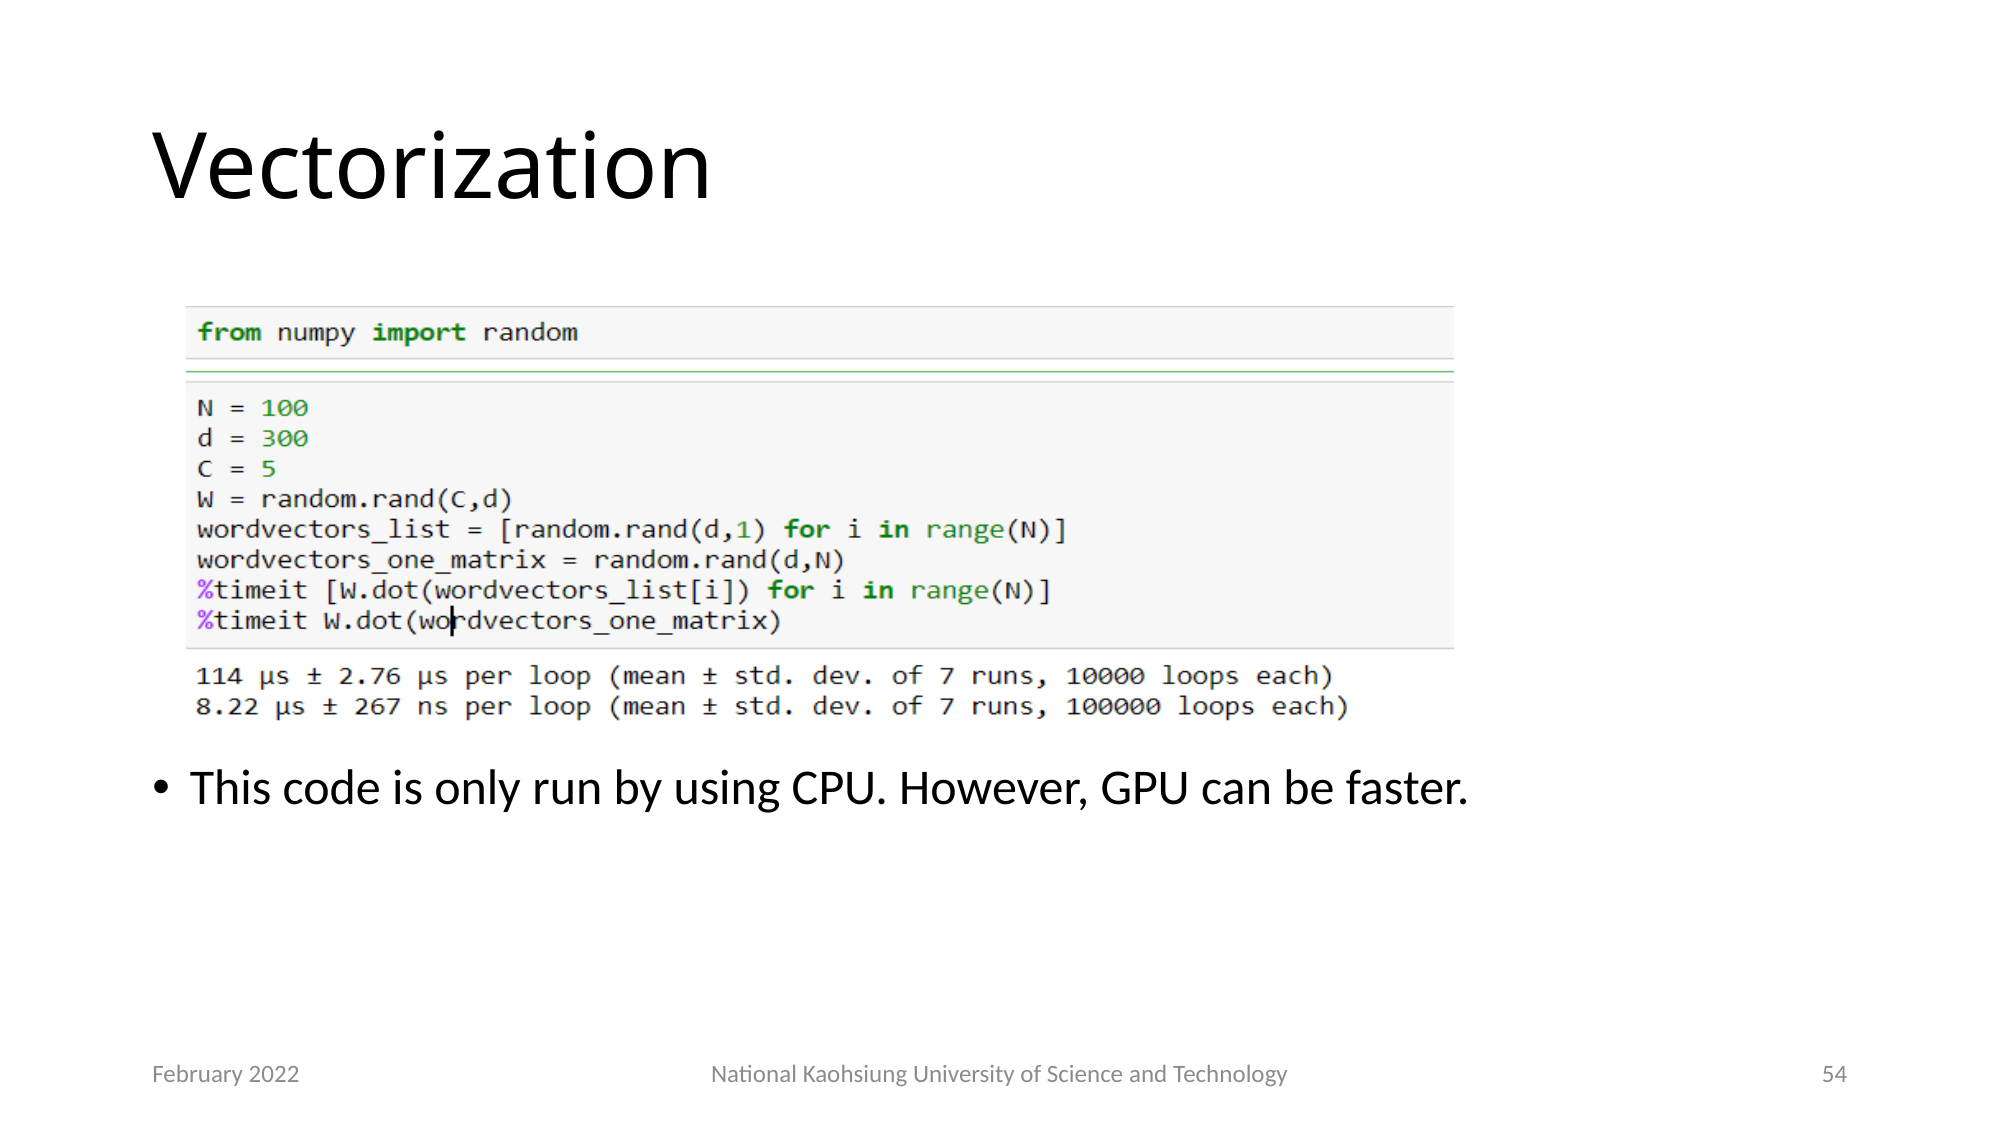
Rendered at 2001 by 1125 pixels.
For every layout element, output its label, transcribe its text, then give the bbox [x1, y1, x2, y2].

slide_number 54 [1412, 1042, 1863, 1103]
footer National Kaohsiung University of Science and Technology [662, 1042, 1338, 1103]
picture [186, 306, 1454, 732]
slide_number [137, 1042, 588, 1103]
list This code is only run by using CPU. However, GPU can be faster. [137, 299, 1863, 1014]
title Vectorization [137, 59, 1863, 278]
